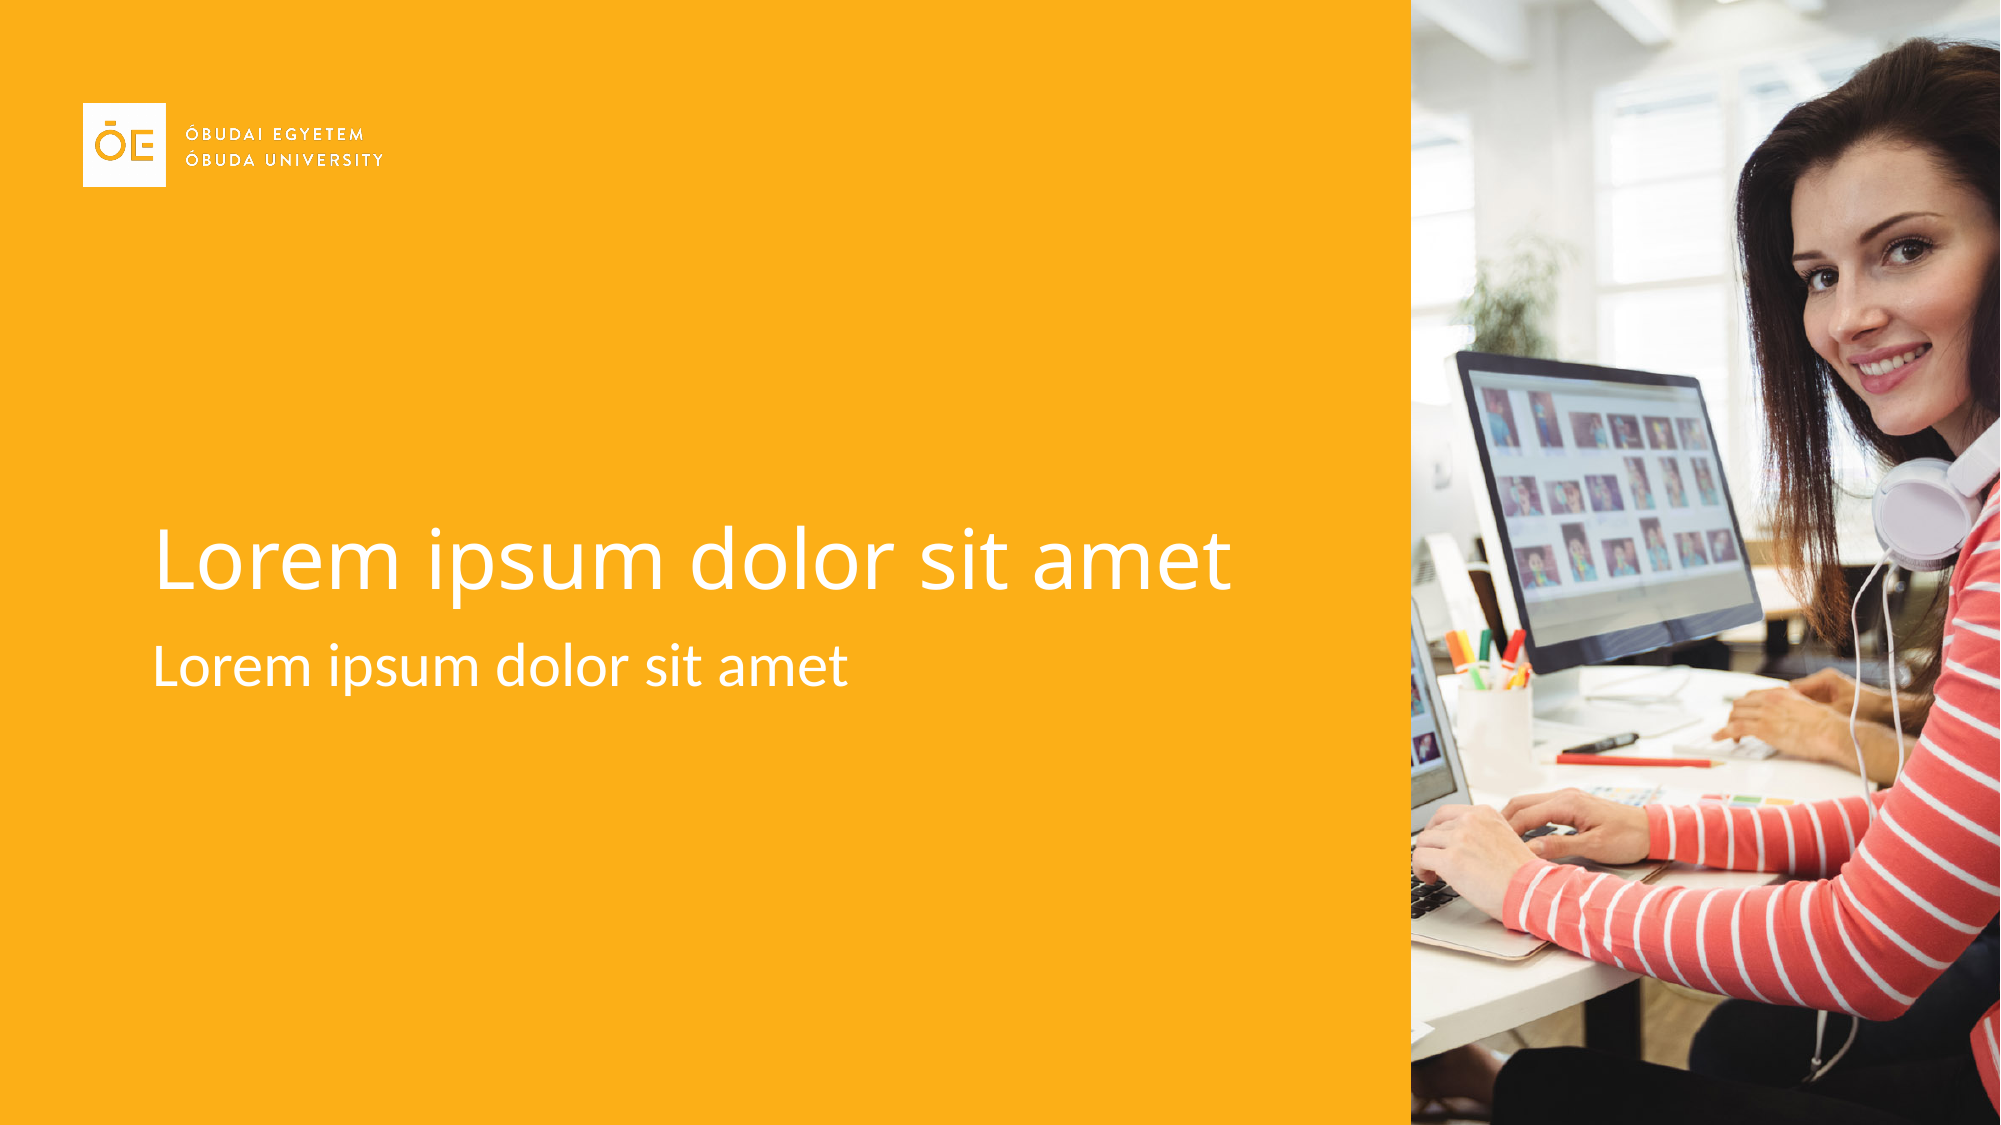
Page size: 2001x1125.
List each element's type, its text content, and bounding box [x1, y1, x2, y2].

text_box Lorem ipsum dolor sit amet [137, 624, 1411, 705]
picture [1411, 0, 2000, 1125]
title Lorem ipsum dolor sit amet [137, 516, 1411, 609]
